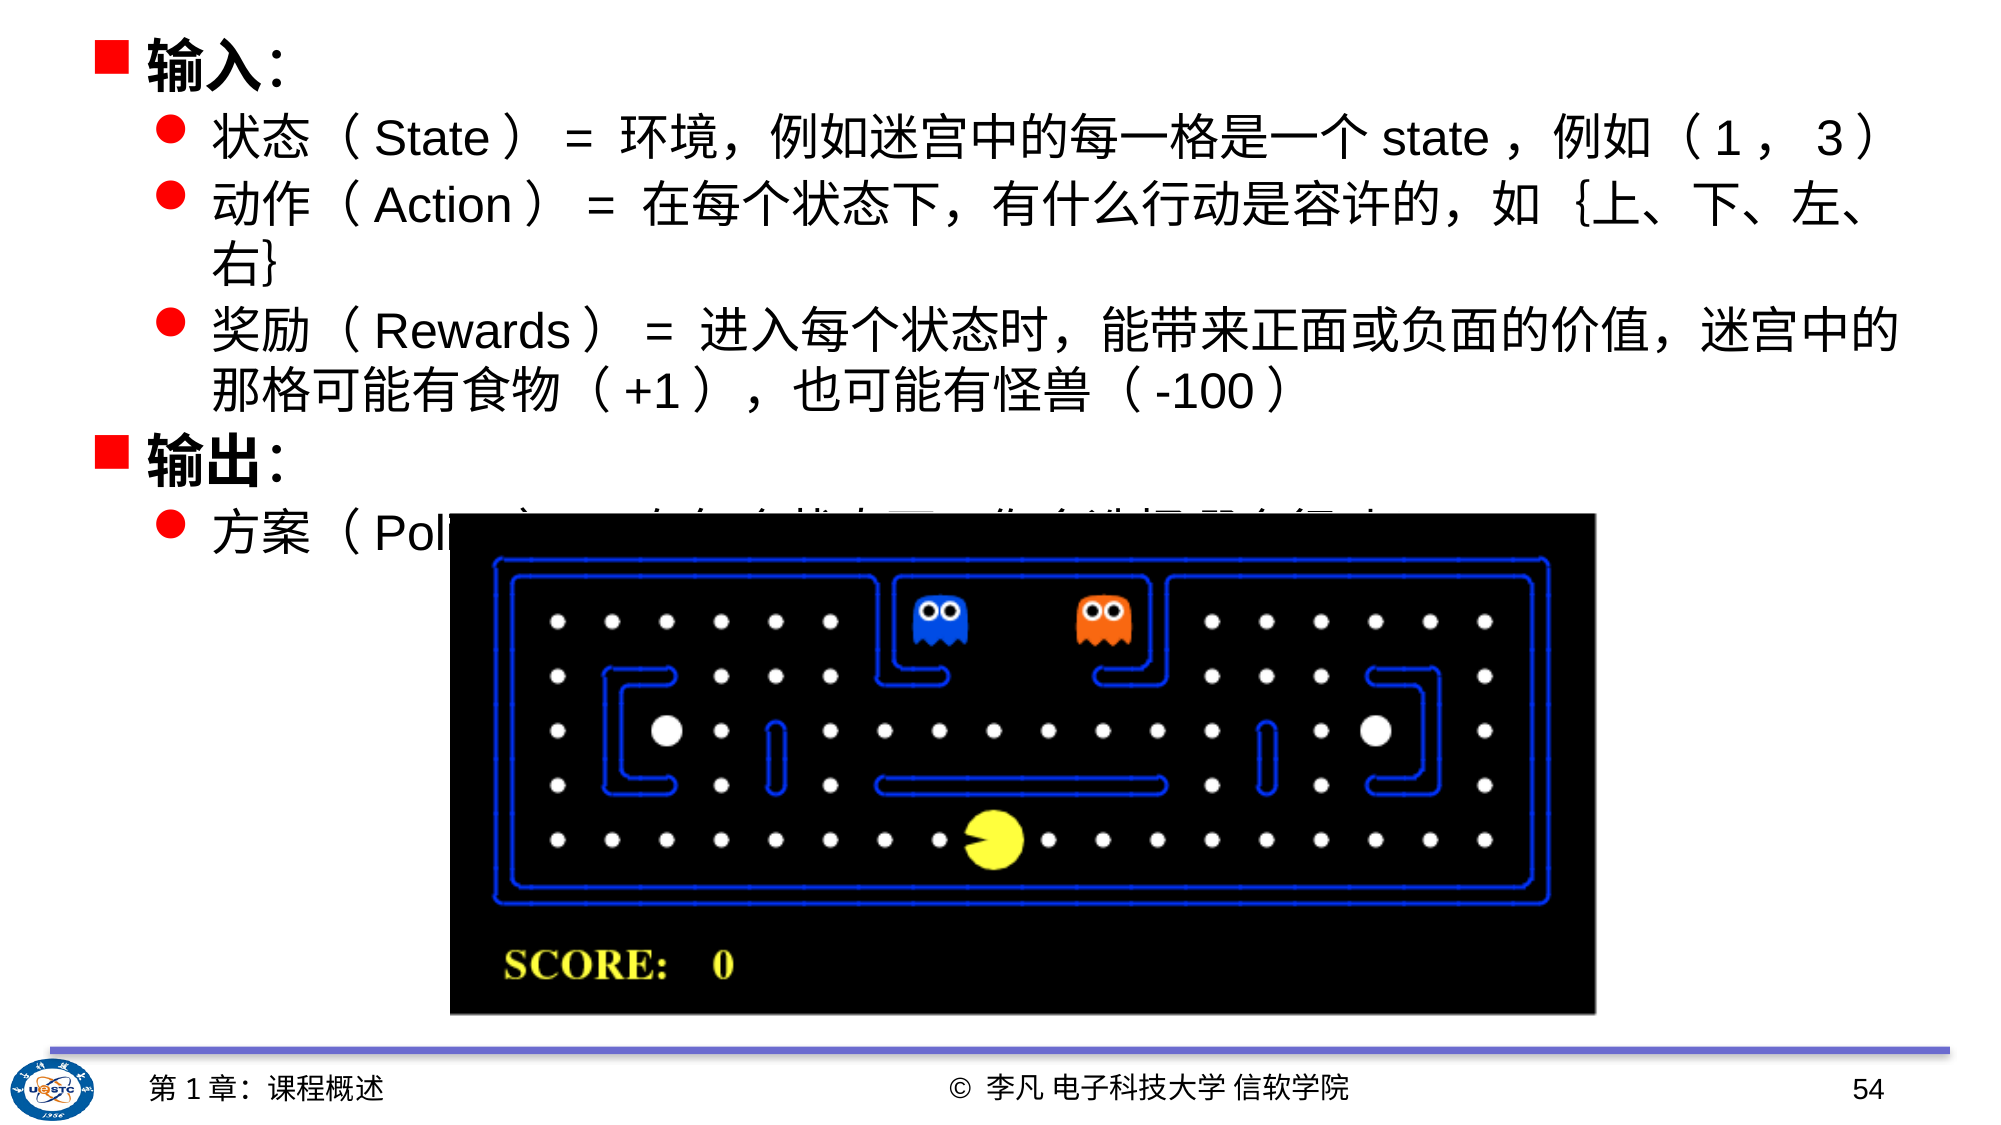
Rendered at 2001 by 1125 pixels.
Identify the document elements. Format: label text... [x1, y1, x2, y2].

slide_number 54 [1649, 1062, 1901, 1105]
footer © 李凡 电子科技大学 信软学院 [833, 1061, 1467, 1104]
list 输入： 状态（State）= 环境，例如迷宫中的每一格是一个state，例如（1，3） 动作（Action）= 在每个状态下，有什么行动是容许的，如｛上、下、左、右｝ 奖励（Rewards）= 进入每个状态时，能带来正面或负面的价值，迷宫中的那格可能有食物（+1），也可能有怪兽（-100） 输出： 方案（Policy）= 在每个状态下，你会选择哪个行动？ [75, 22, 1925, 598]
slide_number 第1章：课程概述 [133, 1062, 651, 1105]
picture [10, 1058, 94, 1121]
picture [449, 512, 1608, 1026]
